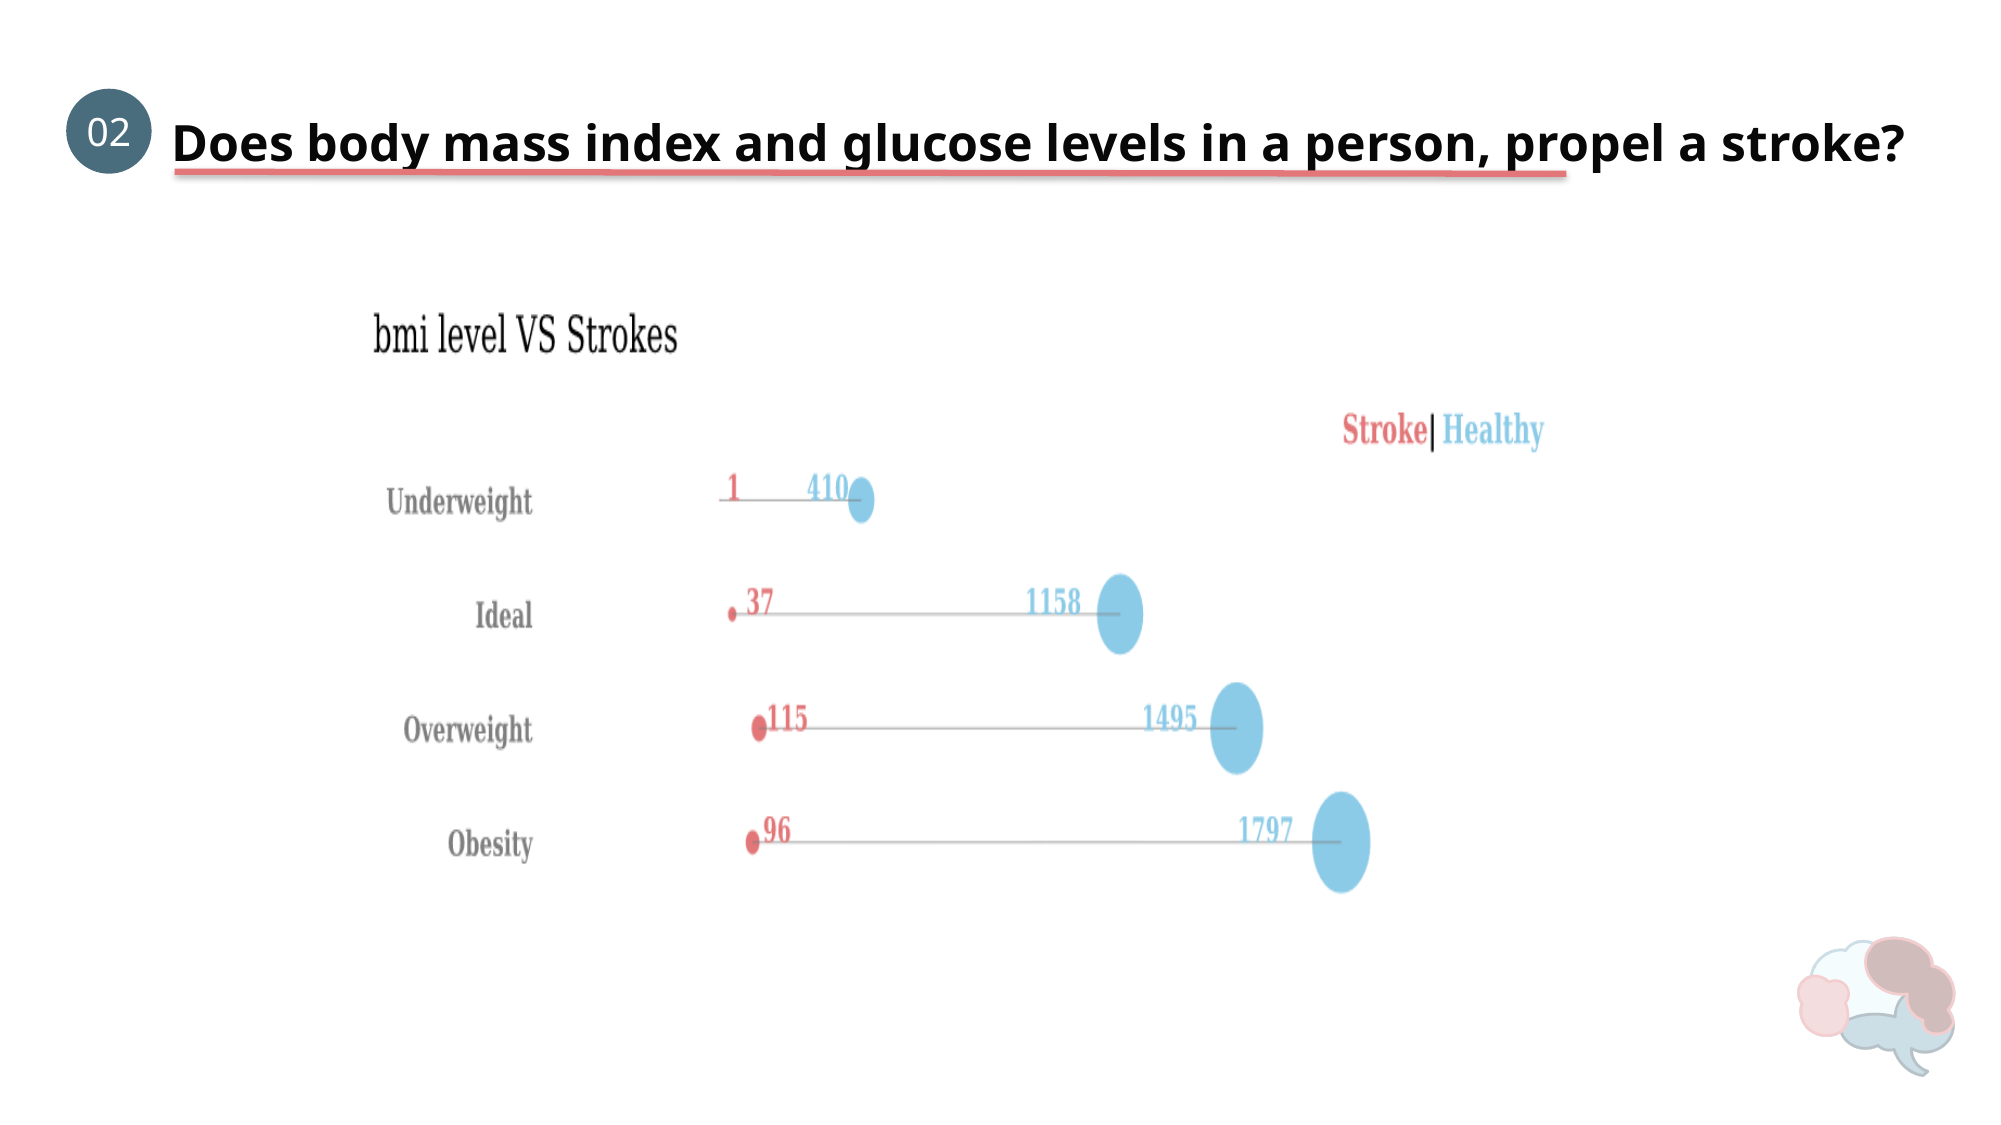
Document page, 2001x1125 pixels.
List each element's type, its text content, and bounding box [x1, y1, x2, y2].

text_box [174, 171, 1567, 175]
title Does body mass index and glucose levels in a person, propel a stroke? [151, 71, 1980, 192]
text_box 02 [66, 88, 152, 174]
picture [363, 296, 1769, 1032]
picture [1796, 935, 1956, 1077]
